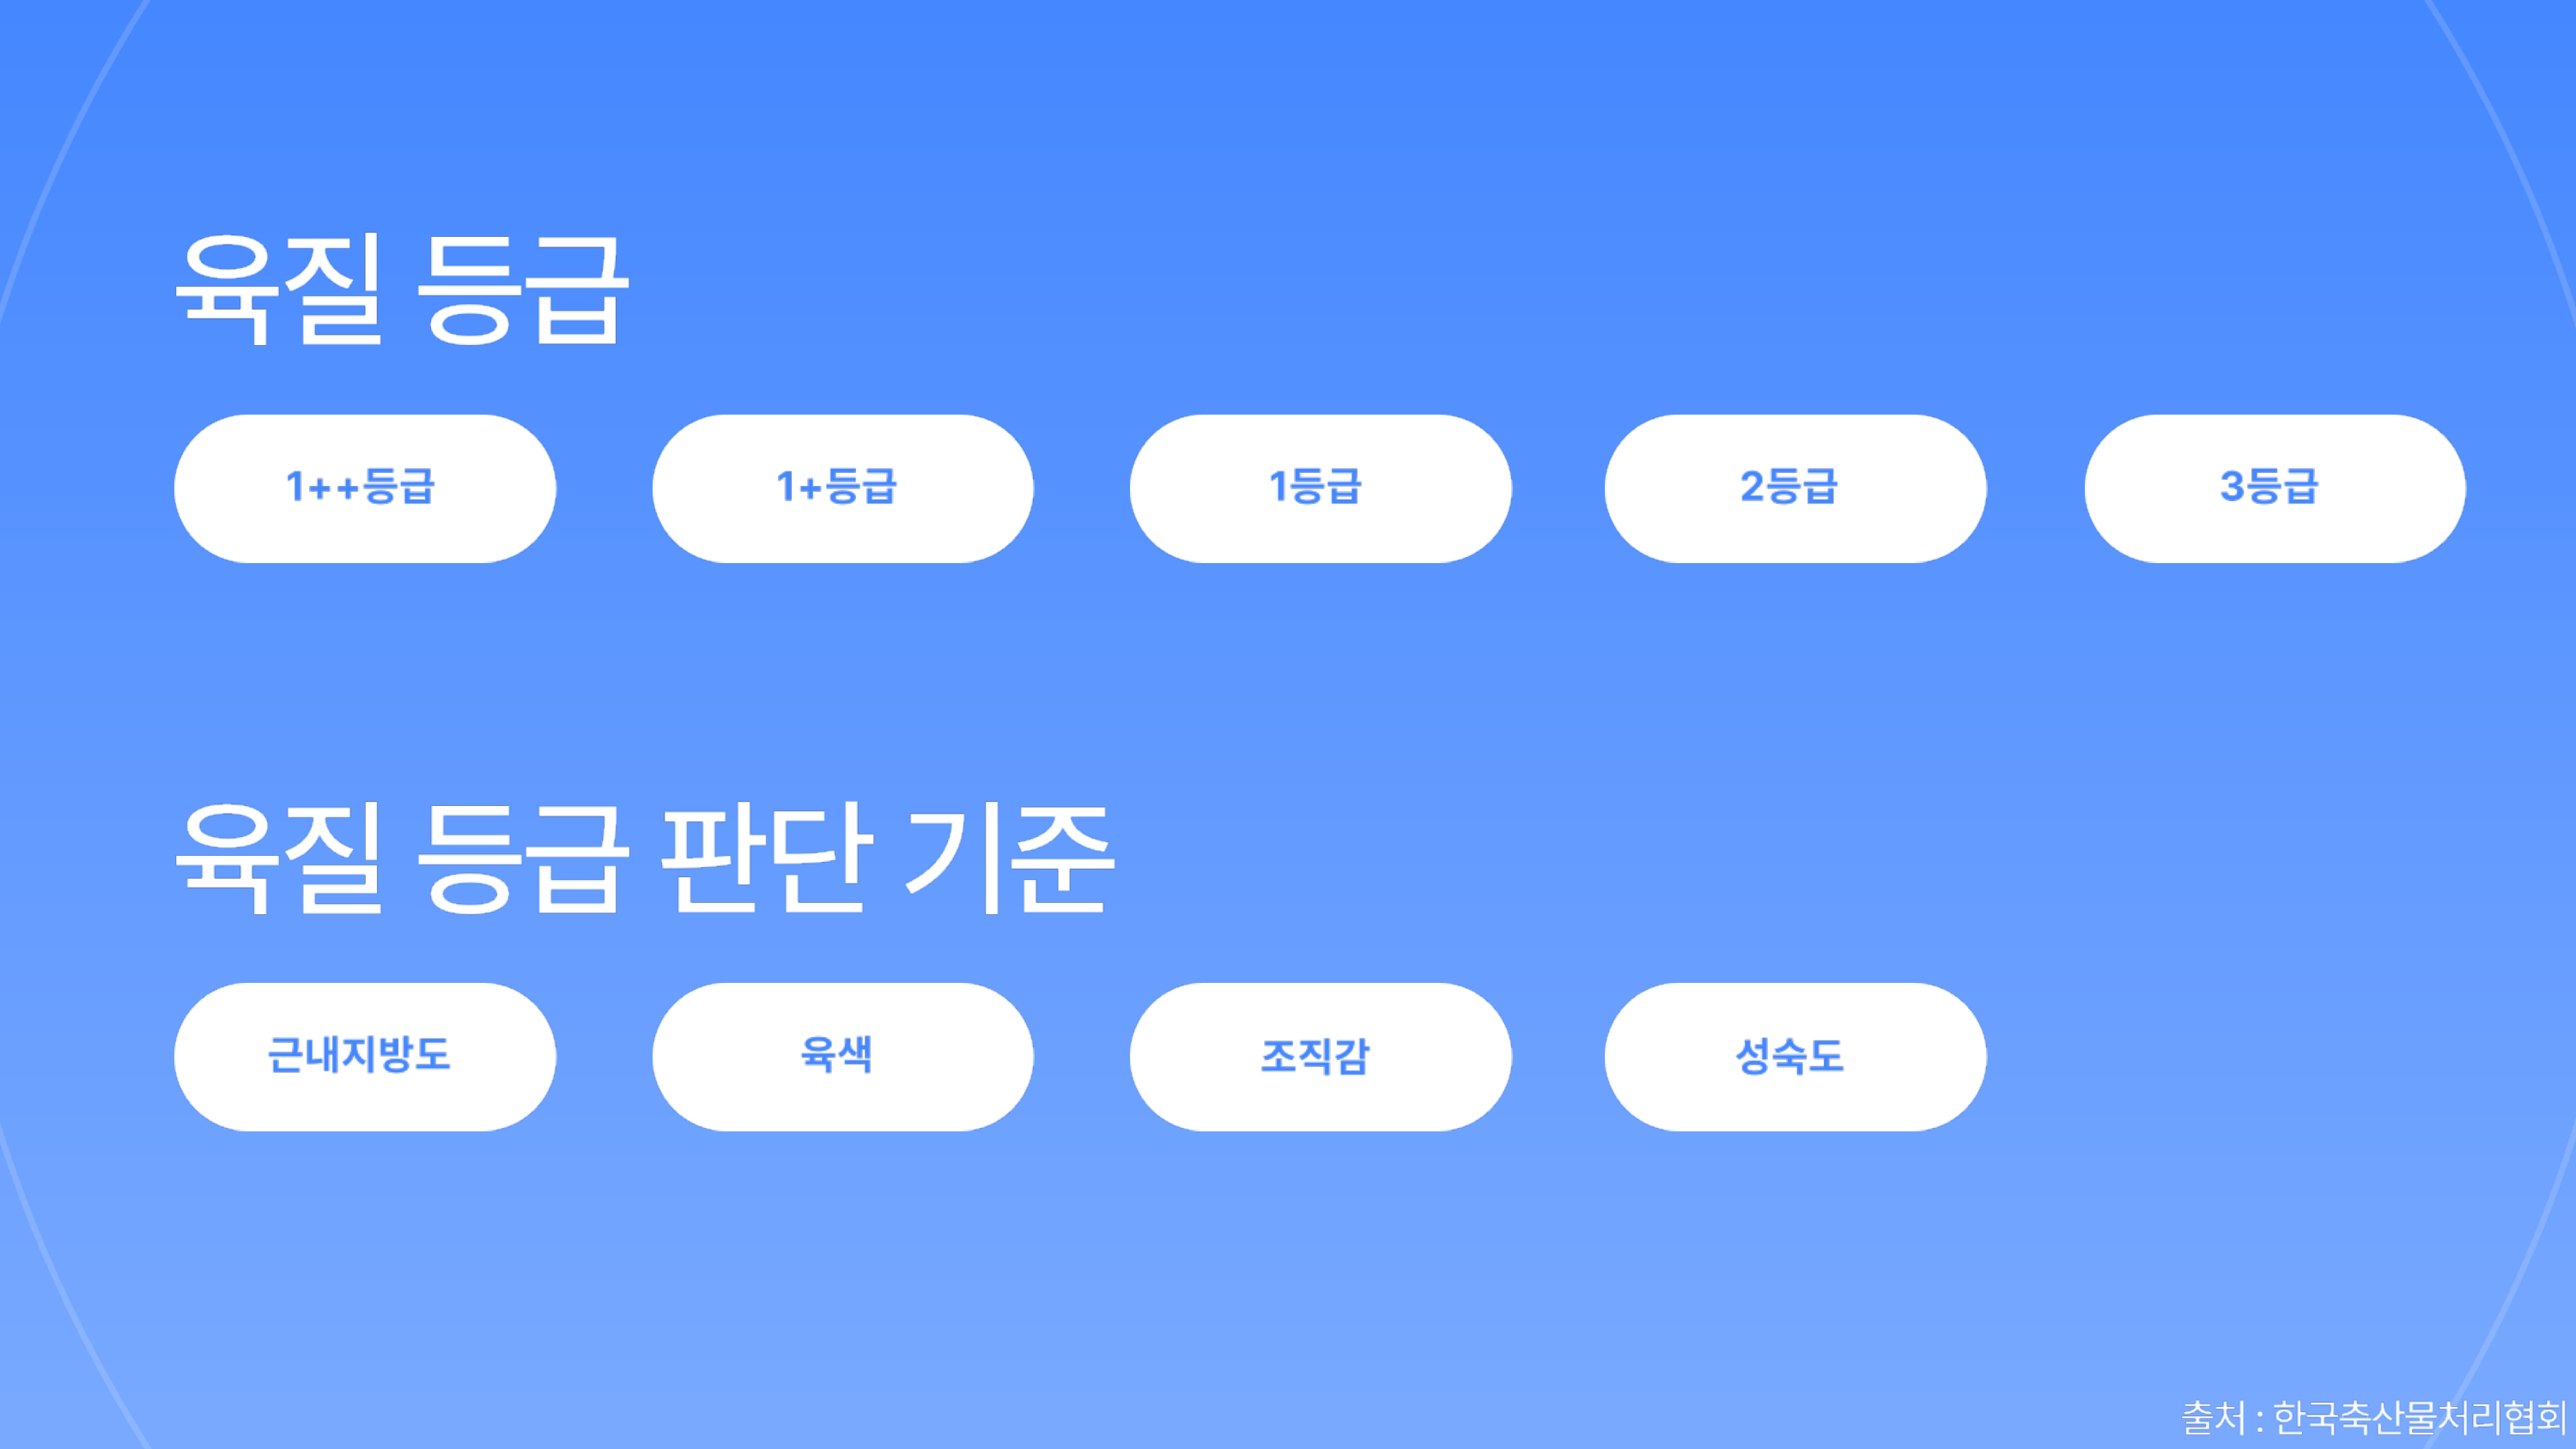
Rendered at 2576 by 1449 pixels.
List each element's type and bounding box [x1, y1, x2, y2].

text_box [174, 983, 557, 1132]
text_box [652, 983, 1035, 1132]
picture [2055, 438, 2434, 551]
picture [1618, 1007, 1933, 1122]
text_box [1605, 983, 1988, 1132]
picture [131, 149, 1002, 551]
text_box [1130, 983, 1513, 1132]
text_box [2084, 415, 2467, 563]
picture [2144, 1377, 2576, 1449]
text_box [1605, 415, 1988, 563]
text_box [174, 415, 557, 563]
text_box [652, 415, 1035, 563]
text_box [1130, 415, 1513, 563]
picture [1097, 438, 1480, 551]
text_box [0, 0, 2576, 1449]
picture [1575, 438, 1955, 551]
picture [131, 718, 1480, 1122]
picture [186, 1008, 525, 1119]
